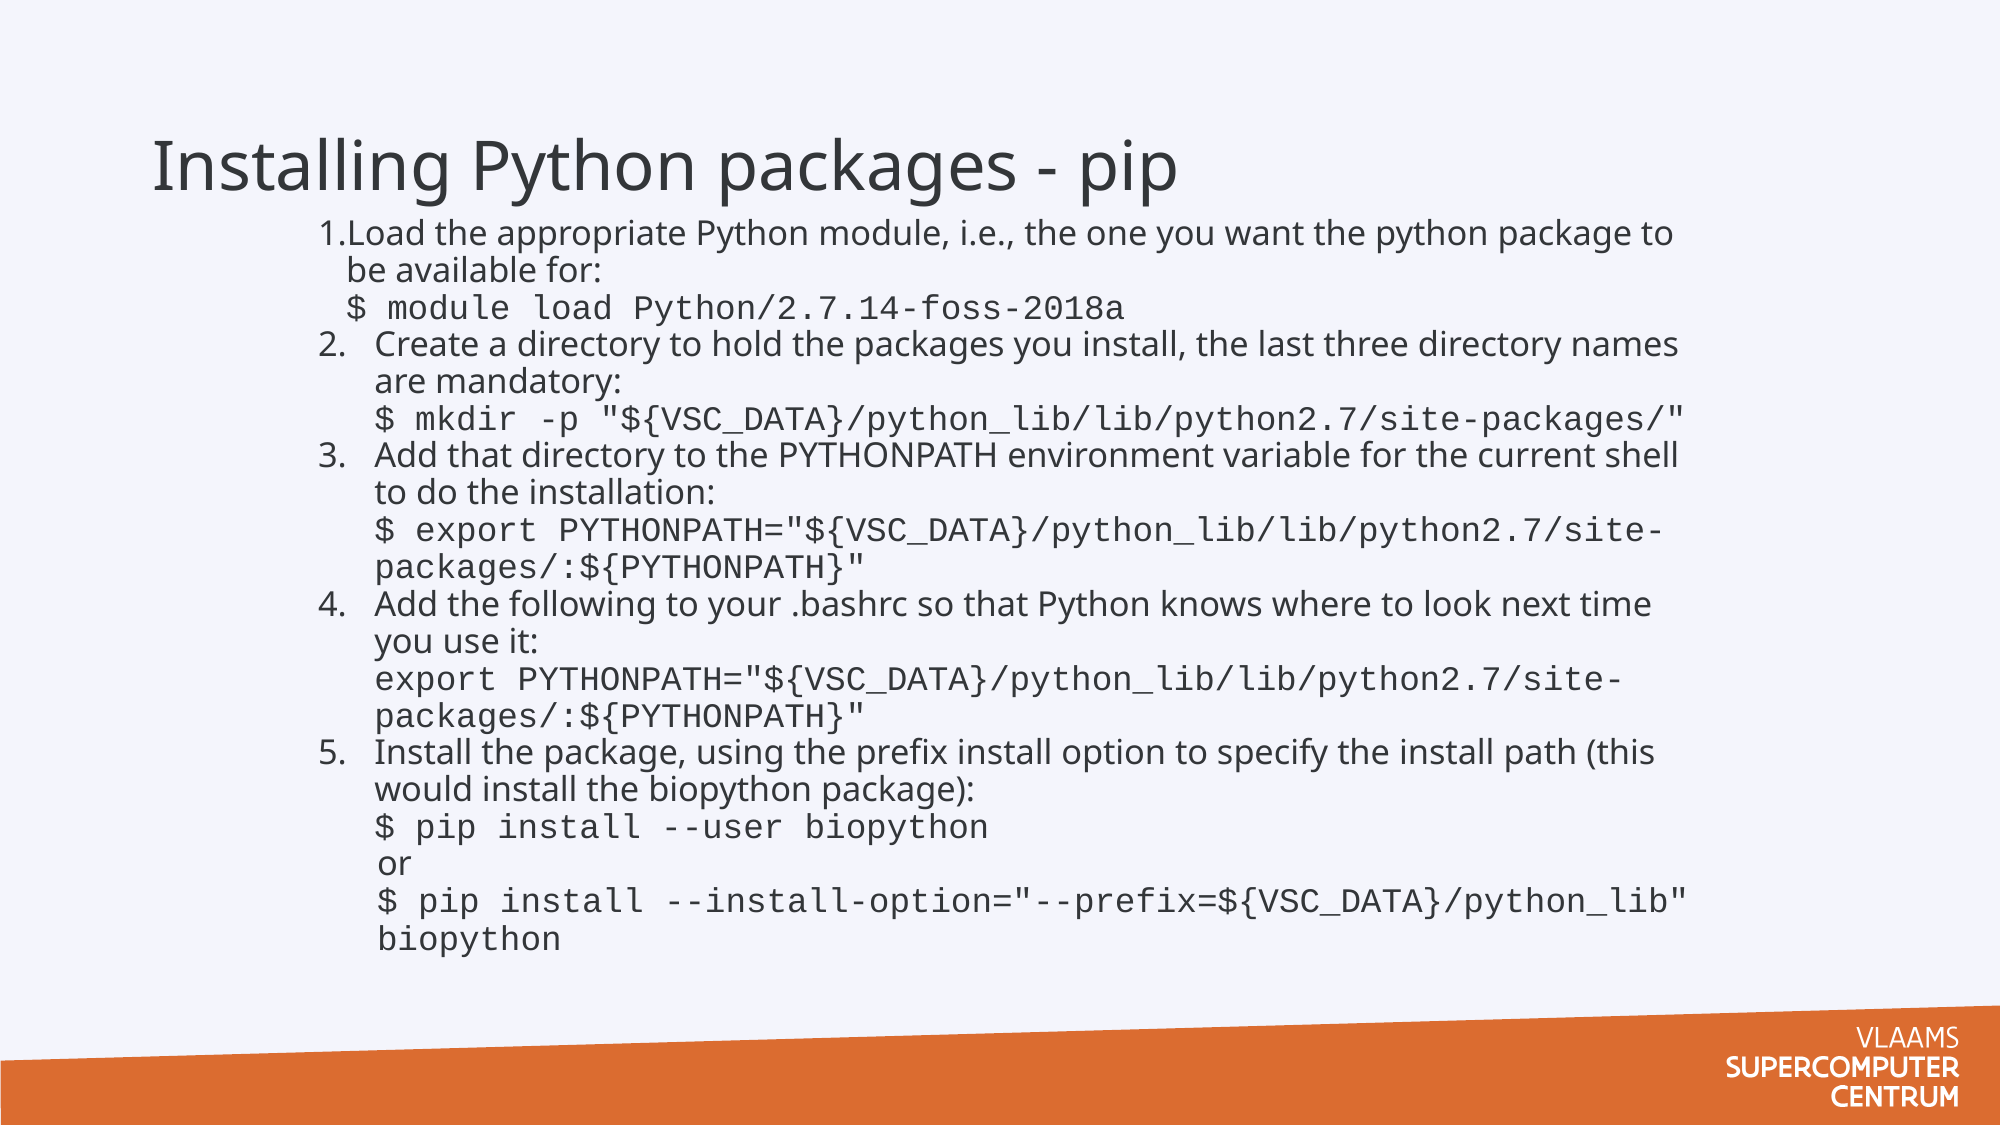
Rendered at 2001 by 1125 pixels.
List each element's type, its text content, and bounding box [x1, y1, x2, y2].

picture [1725, 1021, 1960, 1117]
title Installing Python packages - pip [137, 59, 1863, 278]
list Load the appropriate Python module, i.e., the one you want the python package to be available for: $ module load Python/2.7.14-foss-2018a Create a directory to hold the packages you install, the last three directory names are mandatory: $ mkdir -p "${VSC_DATA}/python_lib/lib/python2.7/site-packages/" Add that directory to the PYTHONPATH environment variable for the current shell to do the installation: $ export PYTHONPATH="${VSC_DATA}/python_lib/lib/python2.7/site-packages/:${PYTHONPATH}" Add the following to your .bashrc so that Python knows where to look next time you use it: export PYTHONPATH="${VSC_DATA}/python_lib/lib/python2.7/site-packages/:${PYTHONPATH}" Install the package, using the prefix install option to specify the install path (this would install the biopython package): $ pip install --user biopython or $ pip install --install-option="--prefix=${VSC_DATA}/python_lib" biopython [303, 208, 1733, 1047]
